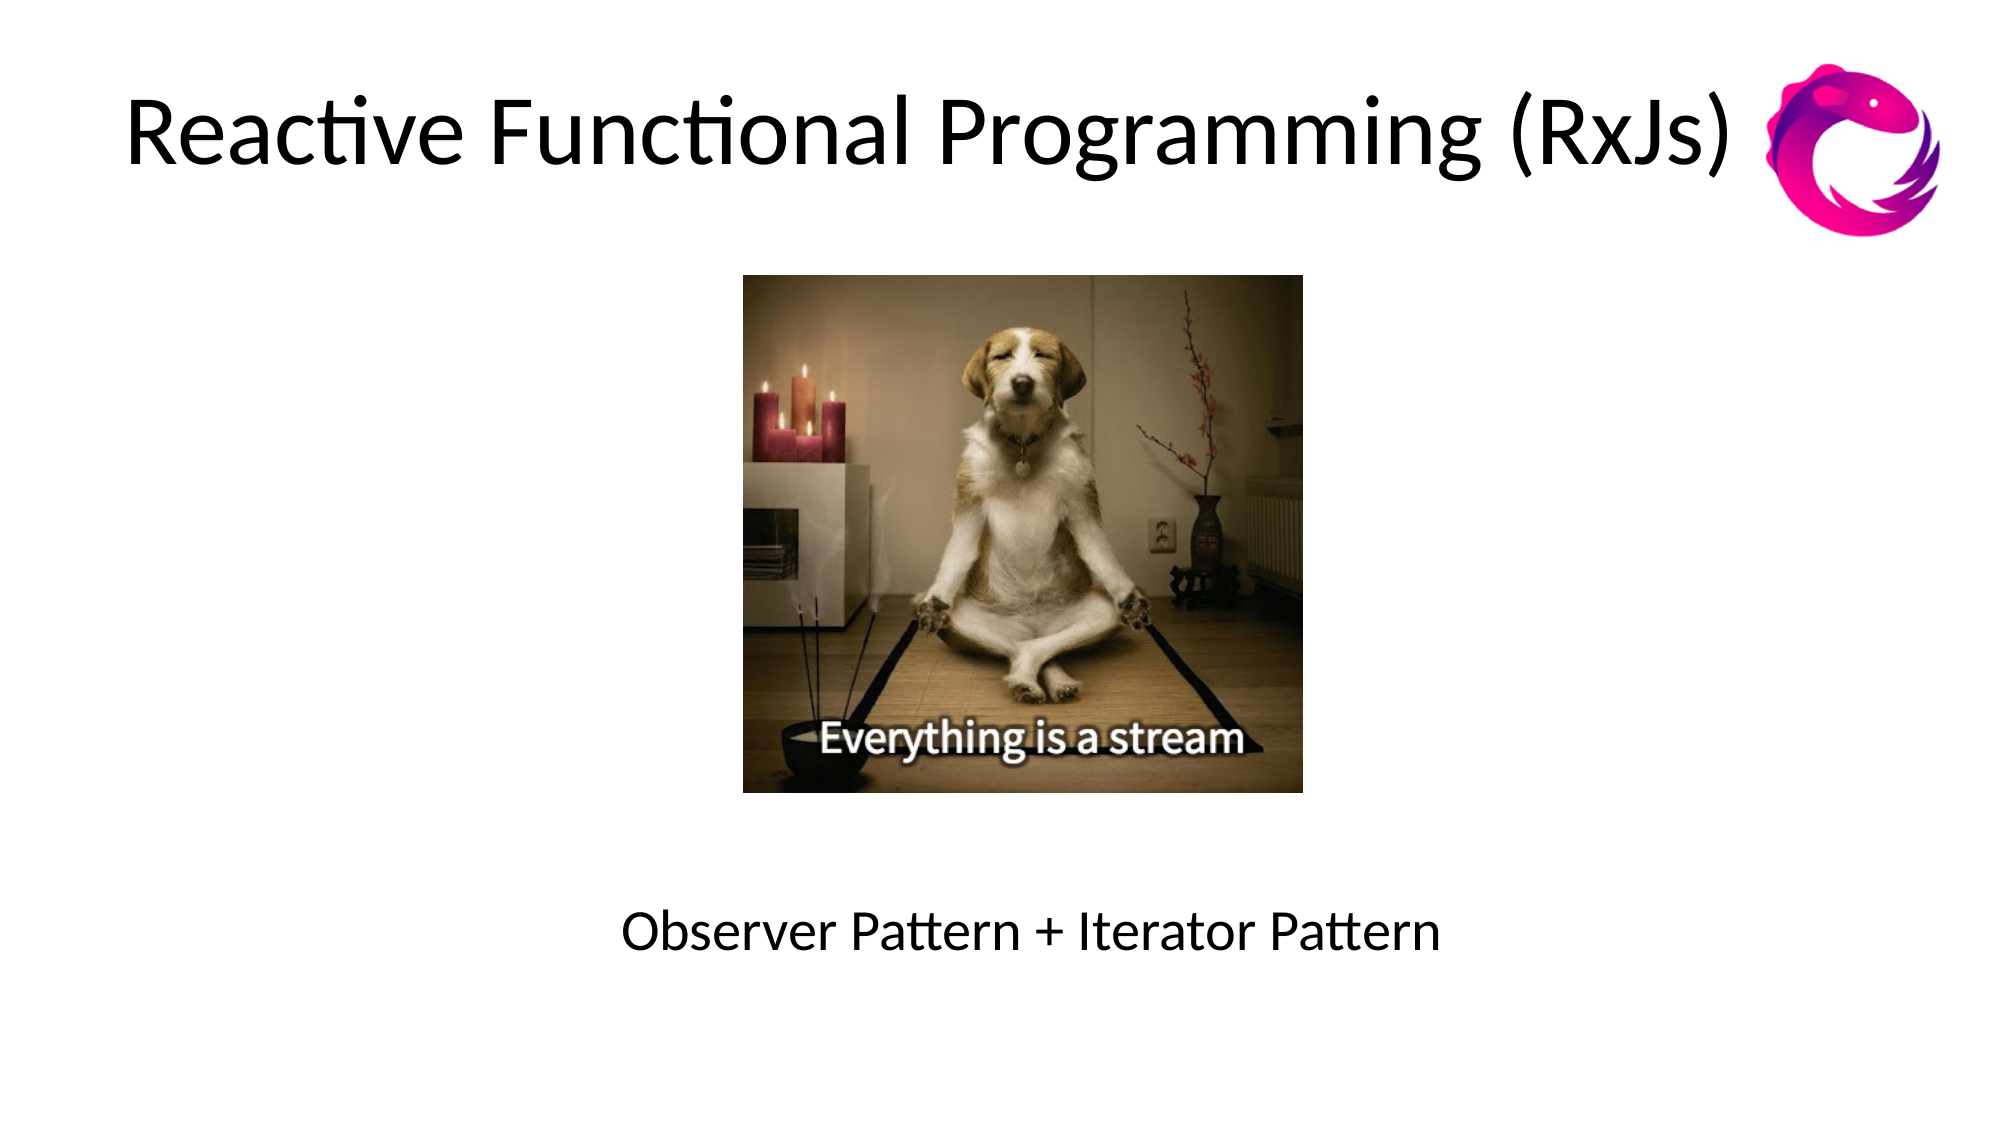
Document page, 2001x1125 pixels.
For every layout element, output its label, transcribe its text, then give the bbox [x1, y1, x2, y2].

text_box Reactive Functional Programming (RxJs) [109, 57, 1759, 193]
text_box Observer Pattern + Iterator Pattern [606, 884, 1465, 970]
picture [1759, 57, 1943, 241]
picture [743, 275, 1303, 793]
